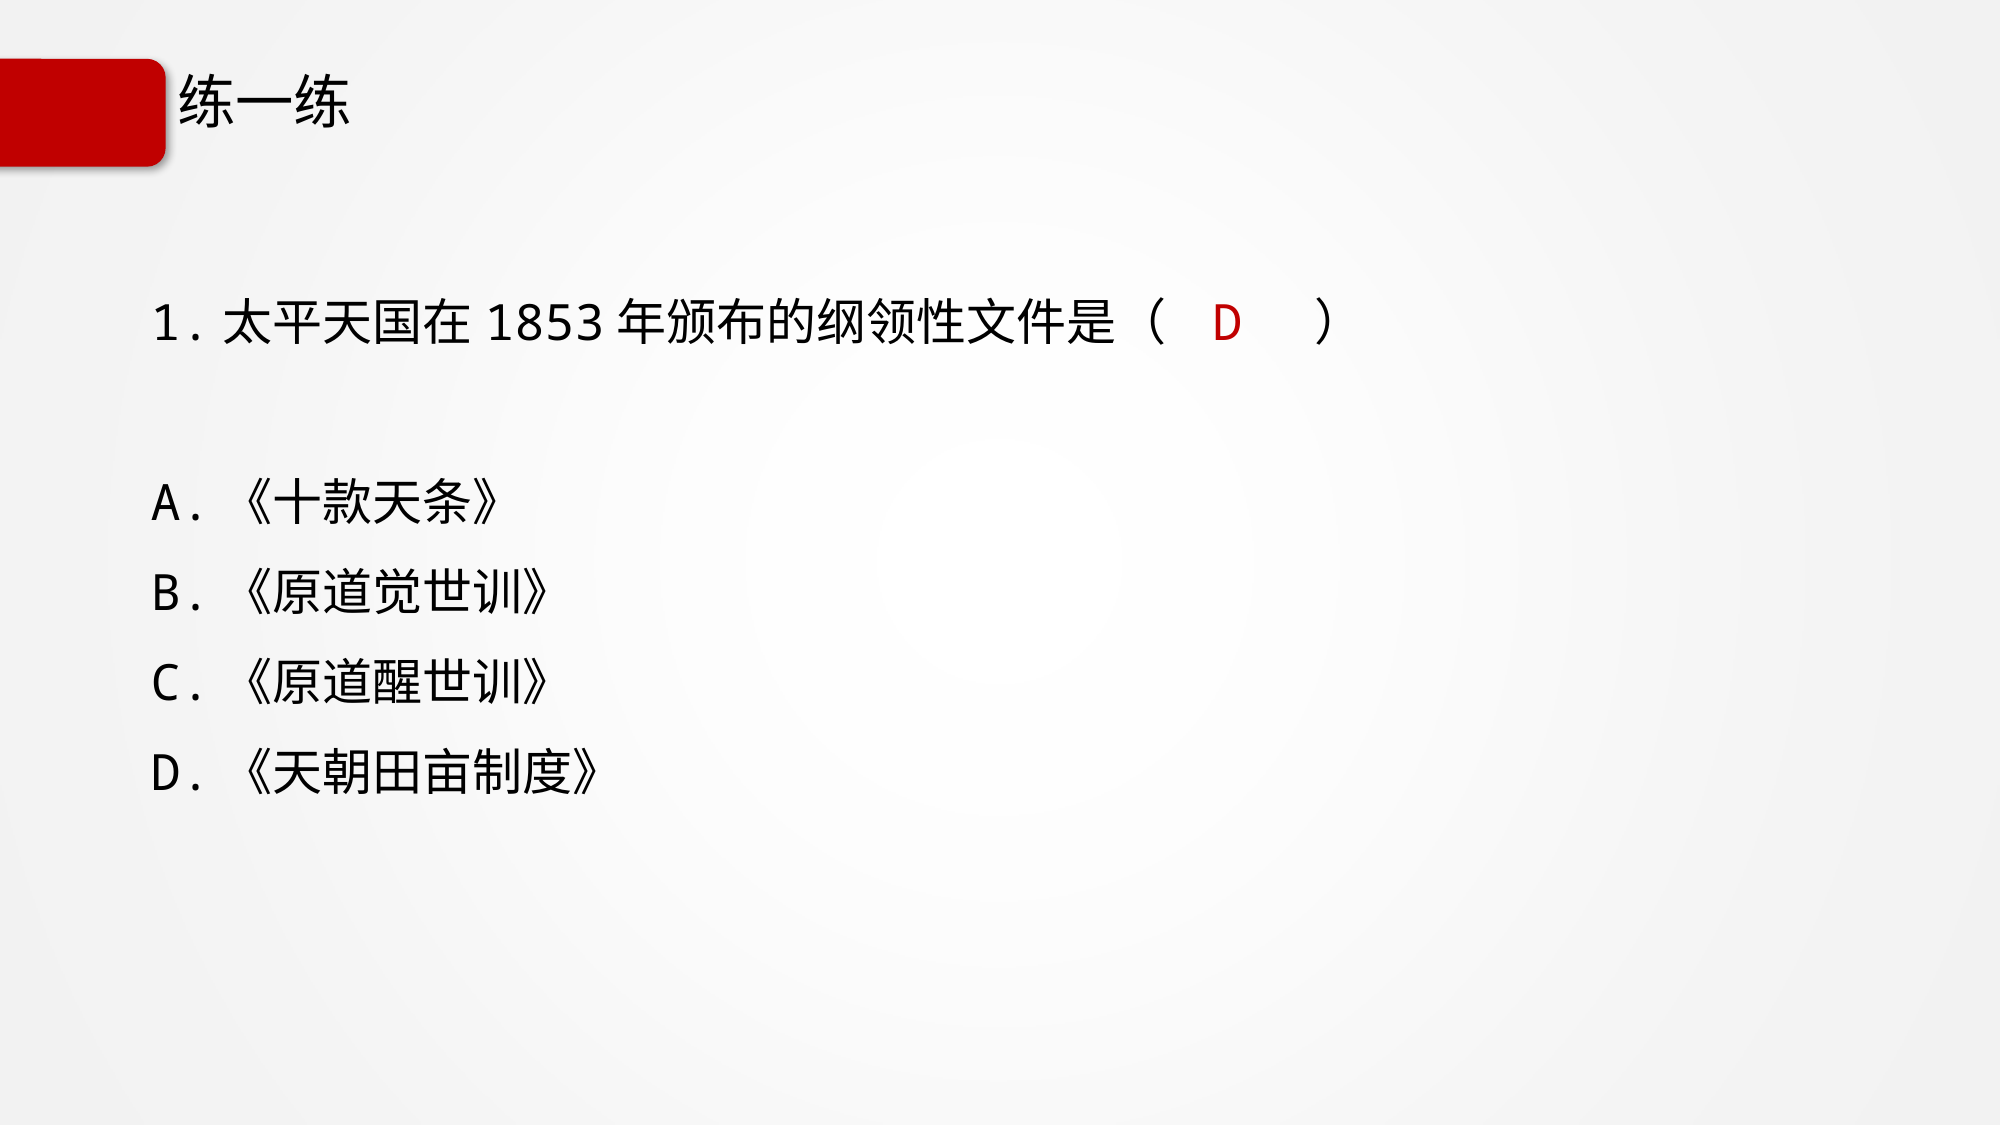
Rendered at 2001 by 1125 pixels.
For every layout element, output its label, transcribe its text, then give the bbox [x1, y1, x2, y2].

list 1.太平天国在1853年颁布的纲领性文件是（ D ） A.《十款天条》 B.《原道觉世训》 C.《原道醒世训》 D.《天朝田亩制度》 [135, 252, 1861, 869]
picture [0, 0, 2000, 1125]
text_box [0, 58, 166, 167]
title 练一练 [162, 59, 1835, 150]
